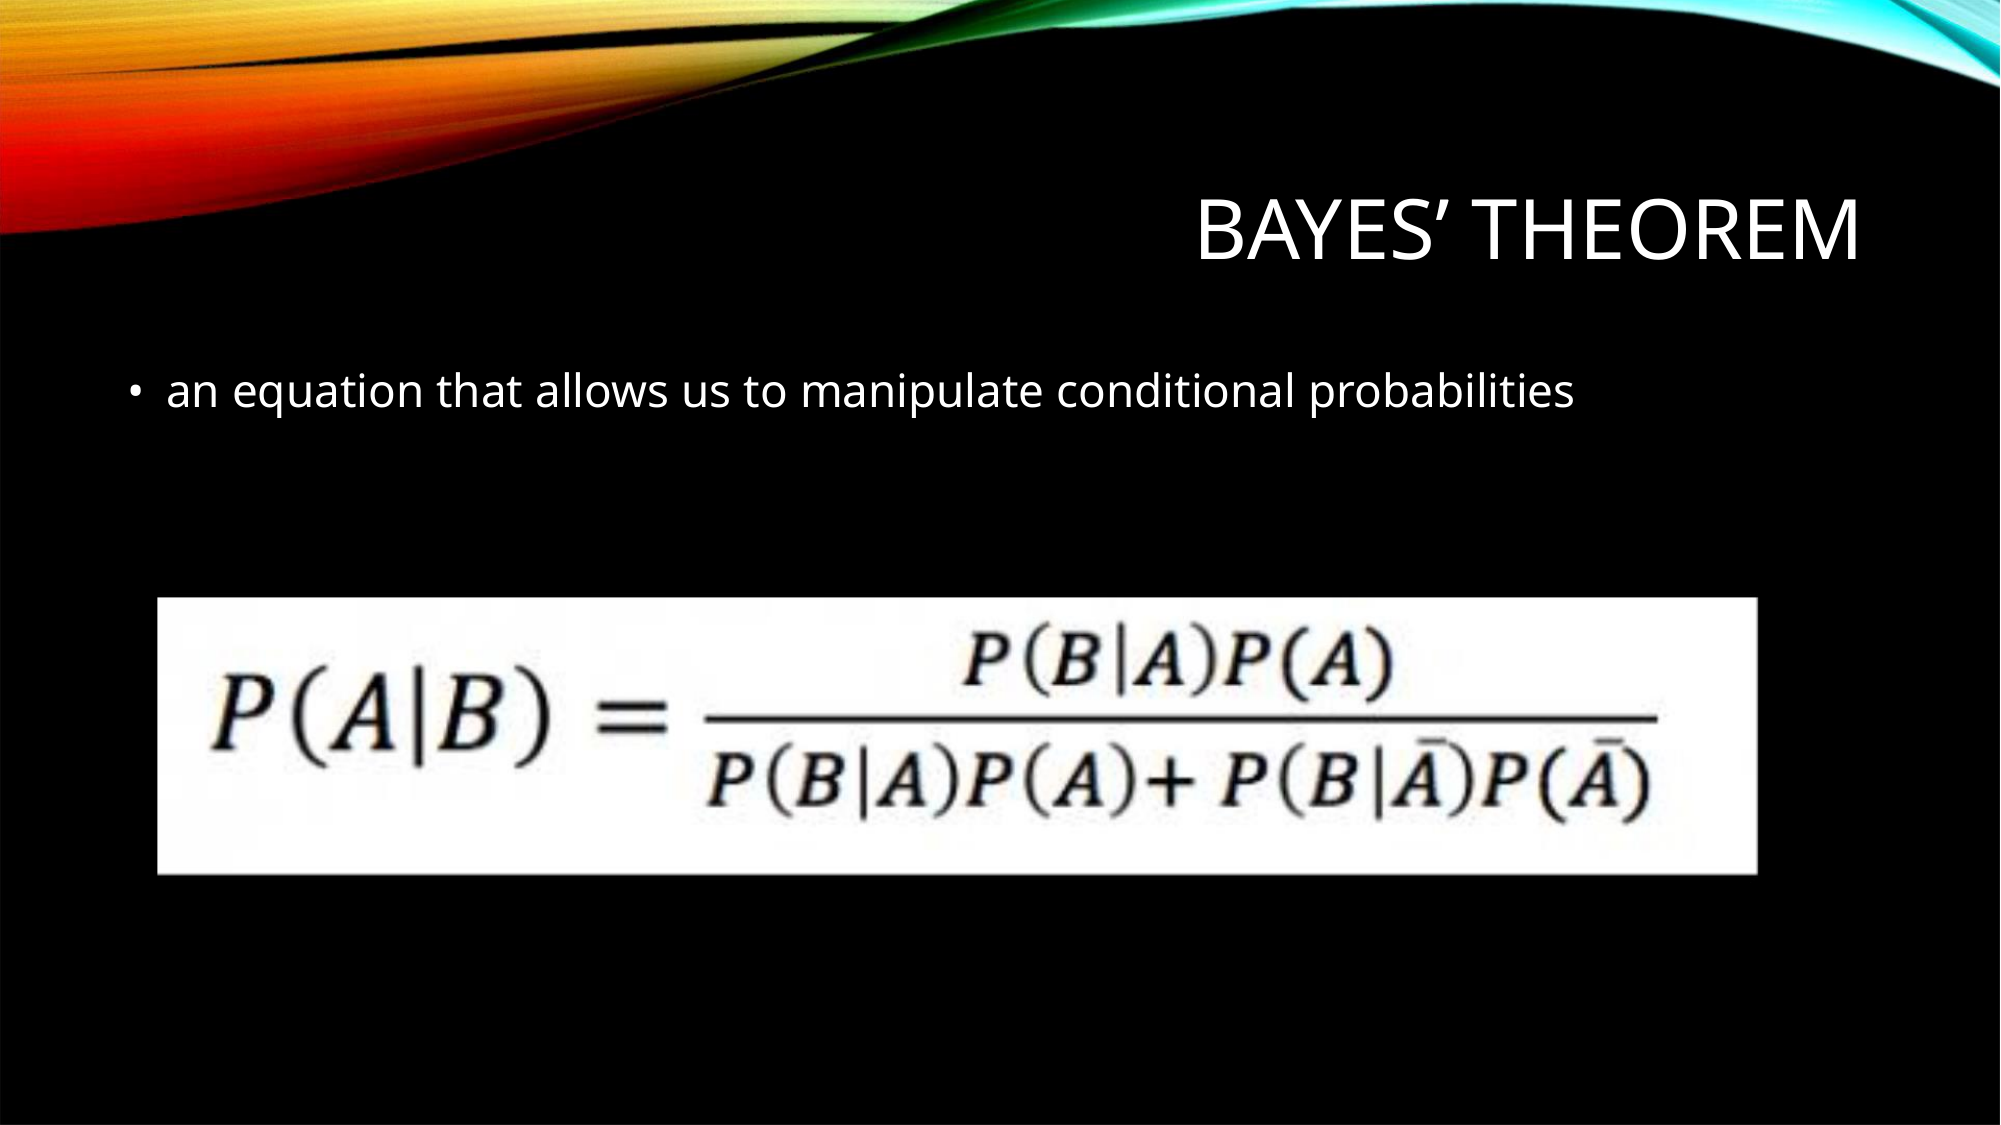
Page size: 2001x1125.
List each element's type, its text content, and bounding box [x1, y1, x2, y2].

text_box BAYES’ THEOREM [1193, 177, 1998, 277]
text_box [0, 0, 2000, 1125]
text_box • an equation that allows us to manipulate conditional probabilities [127, 362, 1845, 417]
